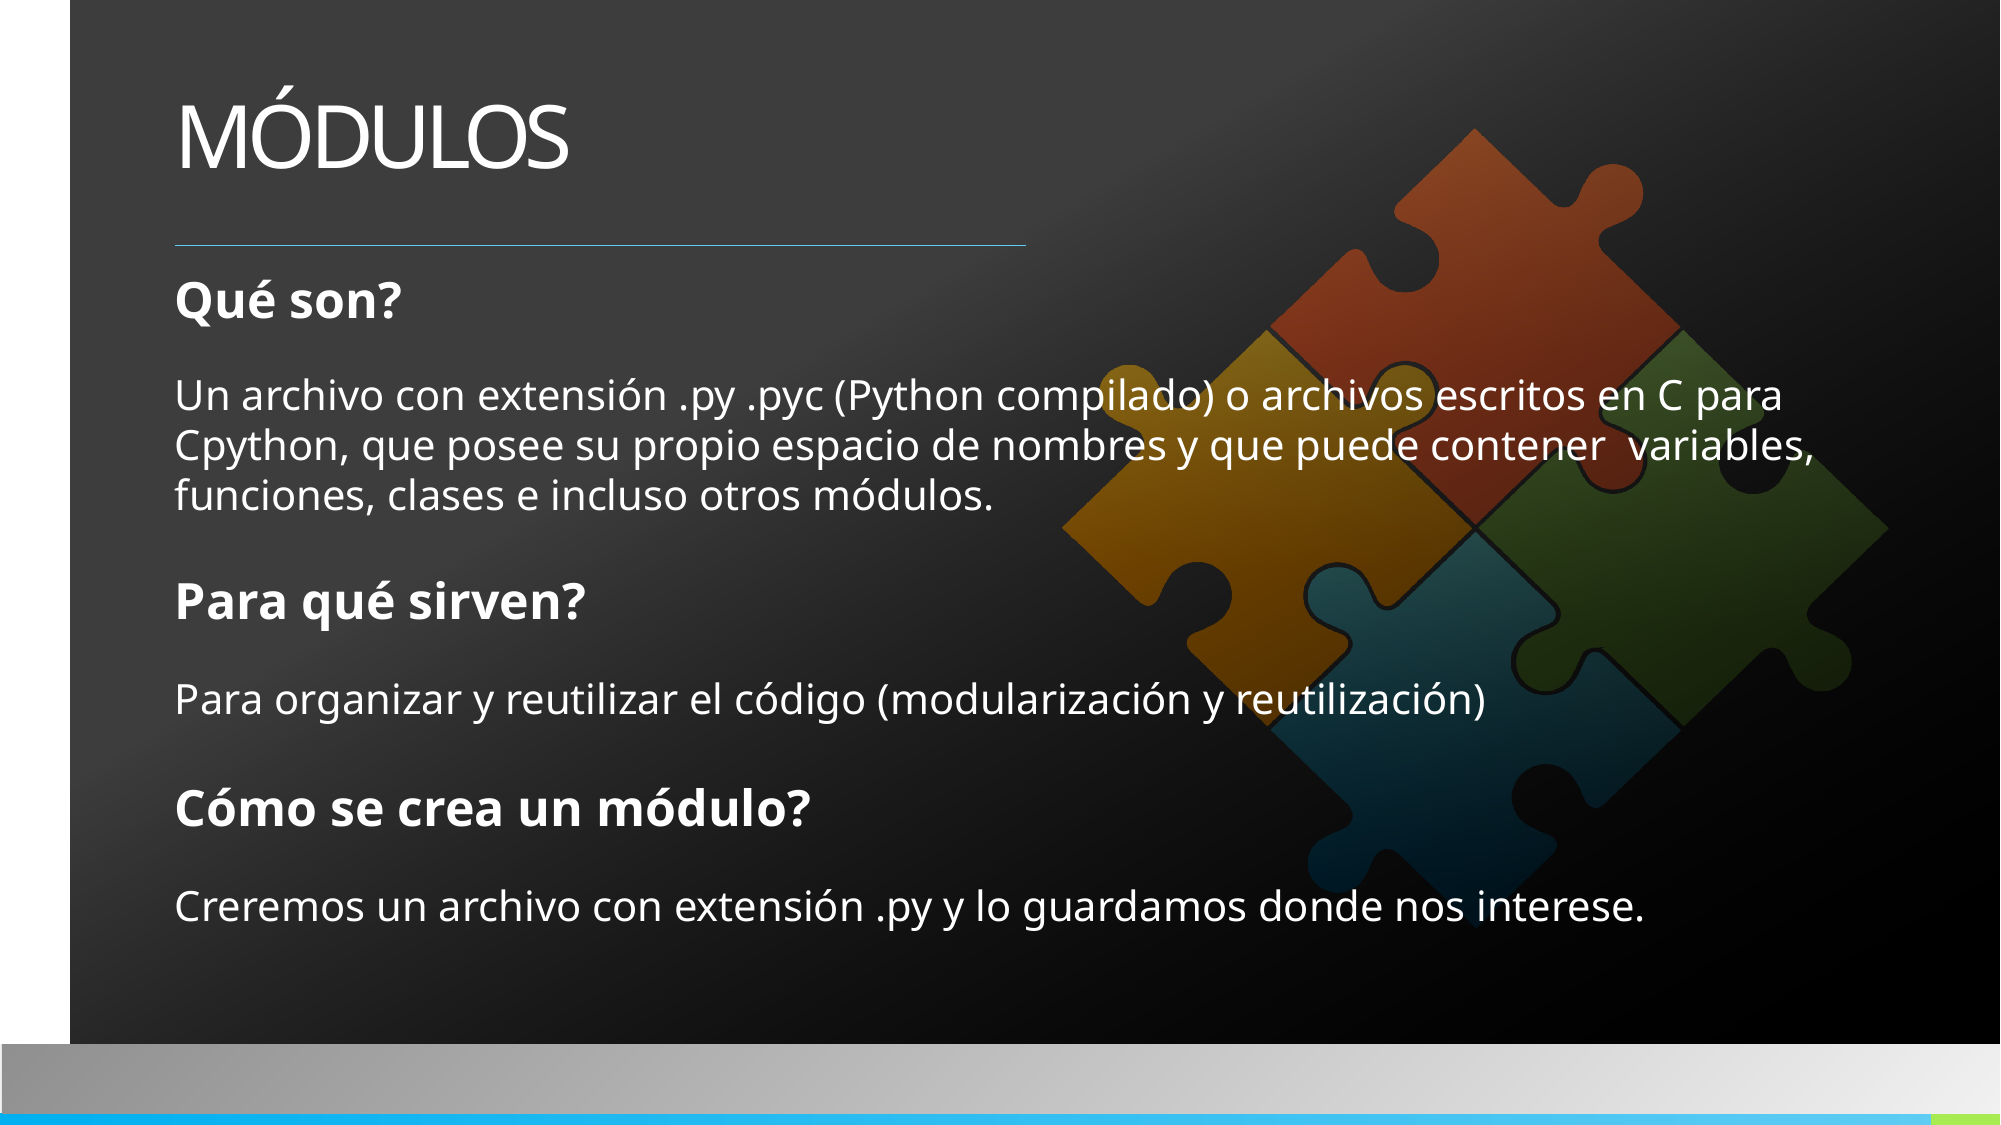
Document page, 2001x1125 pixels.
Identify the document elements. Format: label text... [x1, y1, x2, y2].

text_box Para organizar y reutilizar el código (modularización y reutilización) [174, 672, 1050, 766]
text_box [1, 1043, 2000, 1114]
text_box Cómo se crea un módulo? [174, 776, 895, 850]
picture [1050, 103, 1900, 953]
text_box Un archivo con extensión .py .pyc (Python compilado) o archivos escritos en C para Cpython, que posee su propio espacio de nombres y que puede contener variables, funciones, clases e incluso otros módulos. [174, 368, 1050, 569]
text_box [70, 0, 2000, 1043]
text_box Creremos un archivo con extensión .py y lo guardamos donde nos interese. [174, 879, 1050, 953]
subtitle Qué son? [174, 268, 466, 348]
text_box Para qué sirven? [174, 569, 729, 643]
title MÓDULOS [174, 67, 676, 188]
